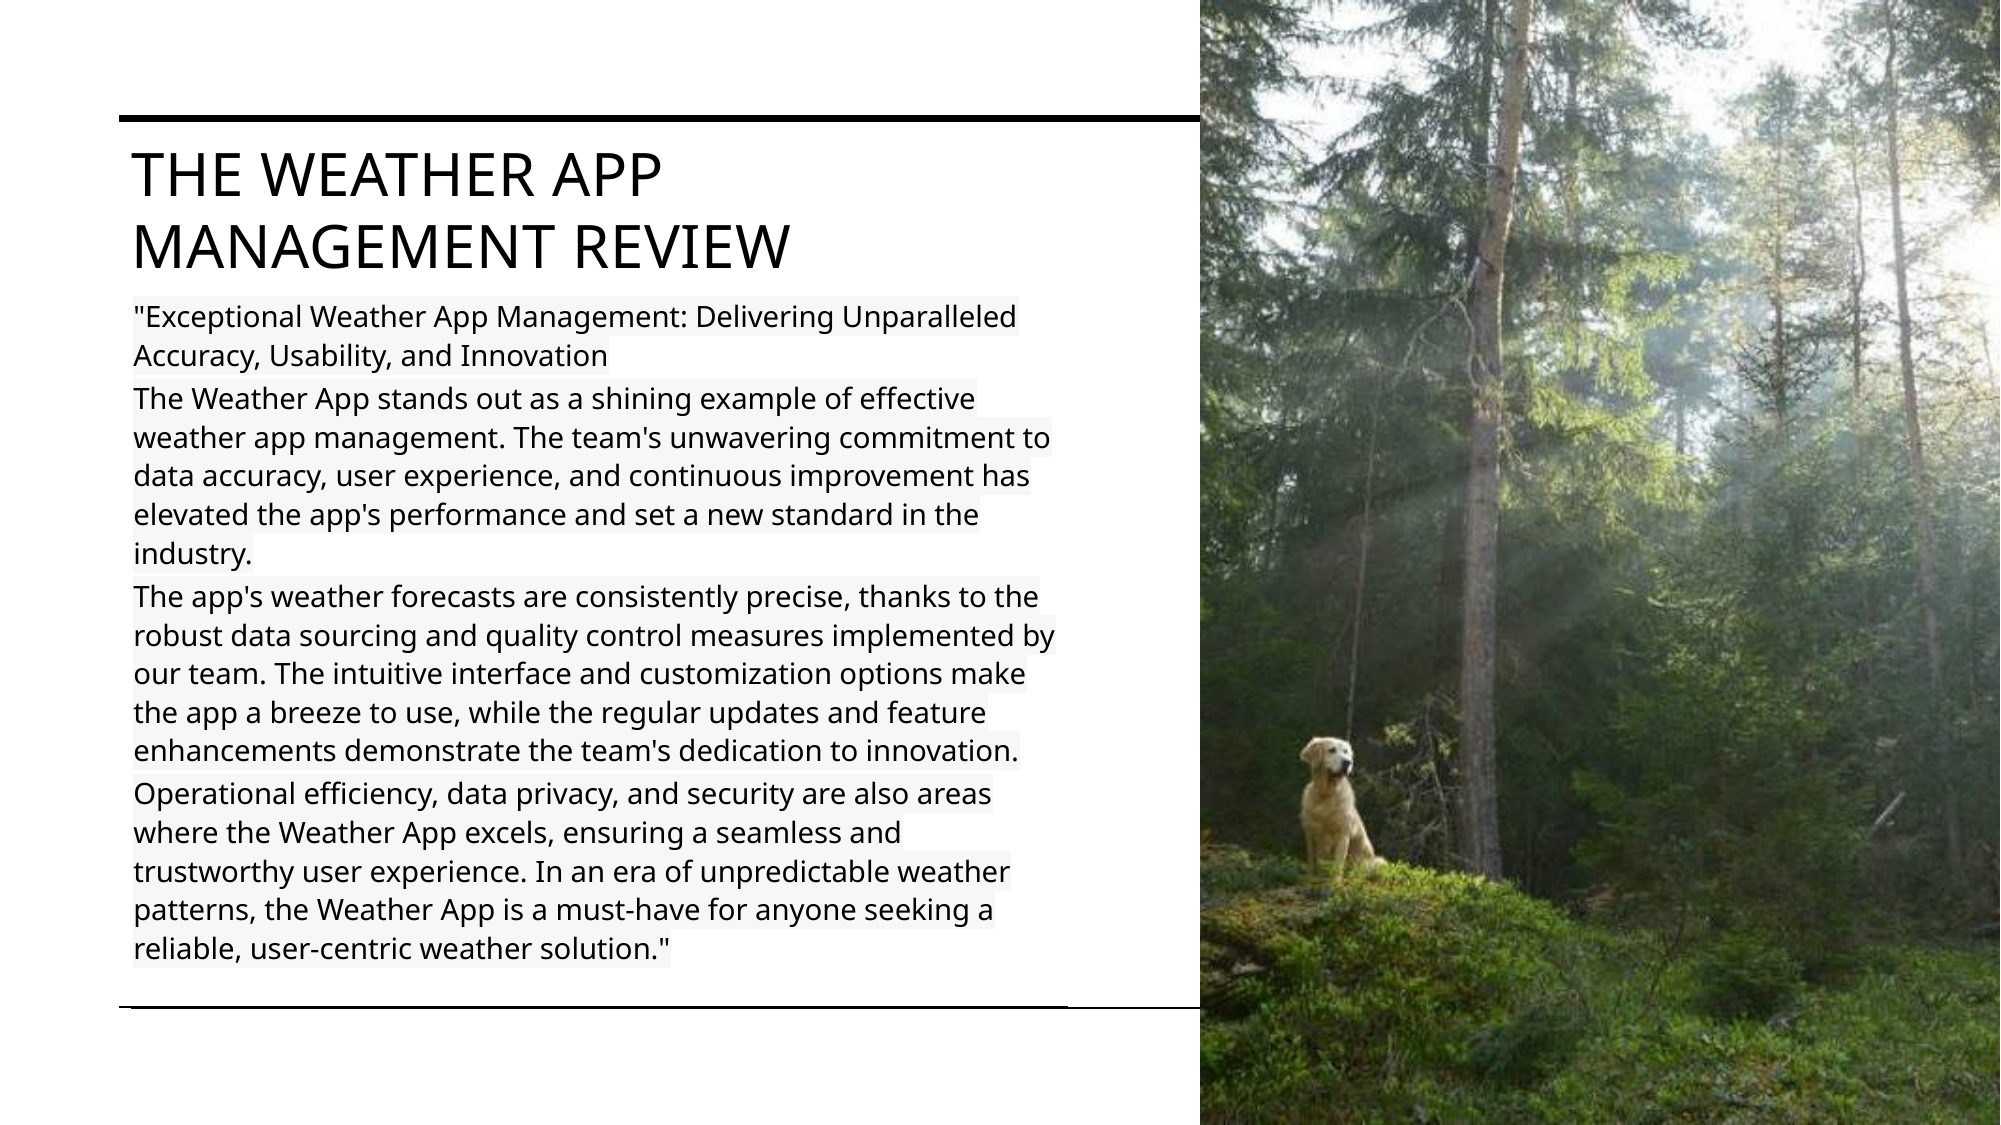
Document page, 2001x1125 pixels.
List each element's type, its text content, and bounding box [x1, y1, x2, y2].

title THE WEATHER APP MANAGEMENT REVIEW [116, 127, 938, 288]
picture [1199, 0, 2000, 1125]
subtitle "Exceptional Weather App Management: Delivering Unparalleled Accuracy, Usability, and Innovation The Weather App stands out as a shining example of effective weather app management. The team's unwavering commitment to data accuracy, user experience, and continuous improvement has elevated the app's performance and set a new standard in the industry. The app's weather forecasts are consistently precise, thanks to the robust data sourcing and quality control measures implemented by our team. The intuitive interface and customization options make the app a breeze to use, while the regular updates and feature enhancements demonstrate the team's dedication to innovation. Operational efficiency, data privacy, and security are also areas where the Weather App excels, ensuring a seamless and trustworthy user experience. In an era of unpredictable weather patterns, the Weather App is a must-have for anyone seeking a reliable, user-centric weather solution." [118, 287, 1077, 1009]
